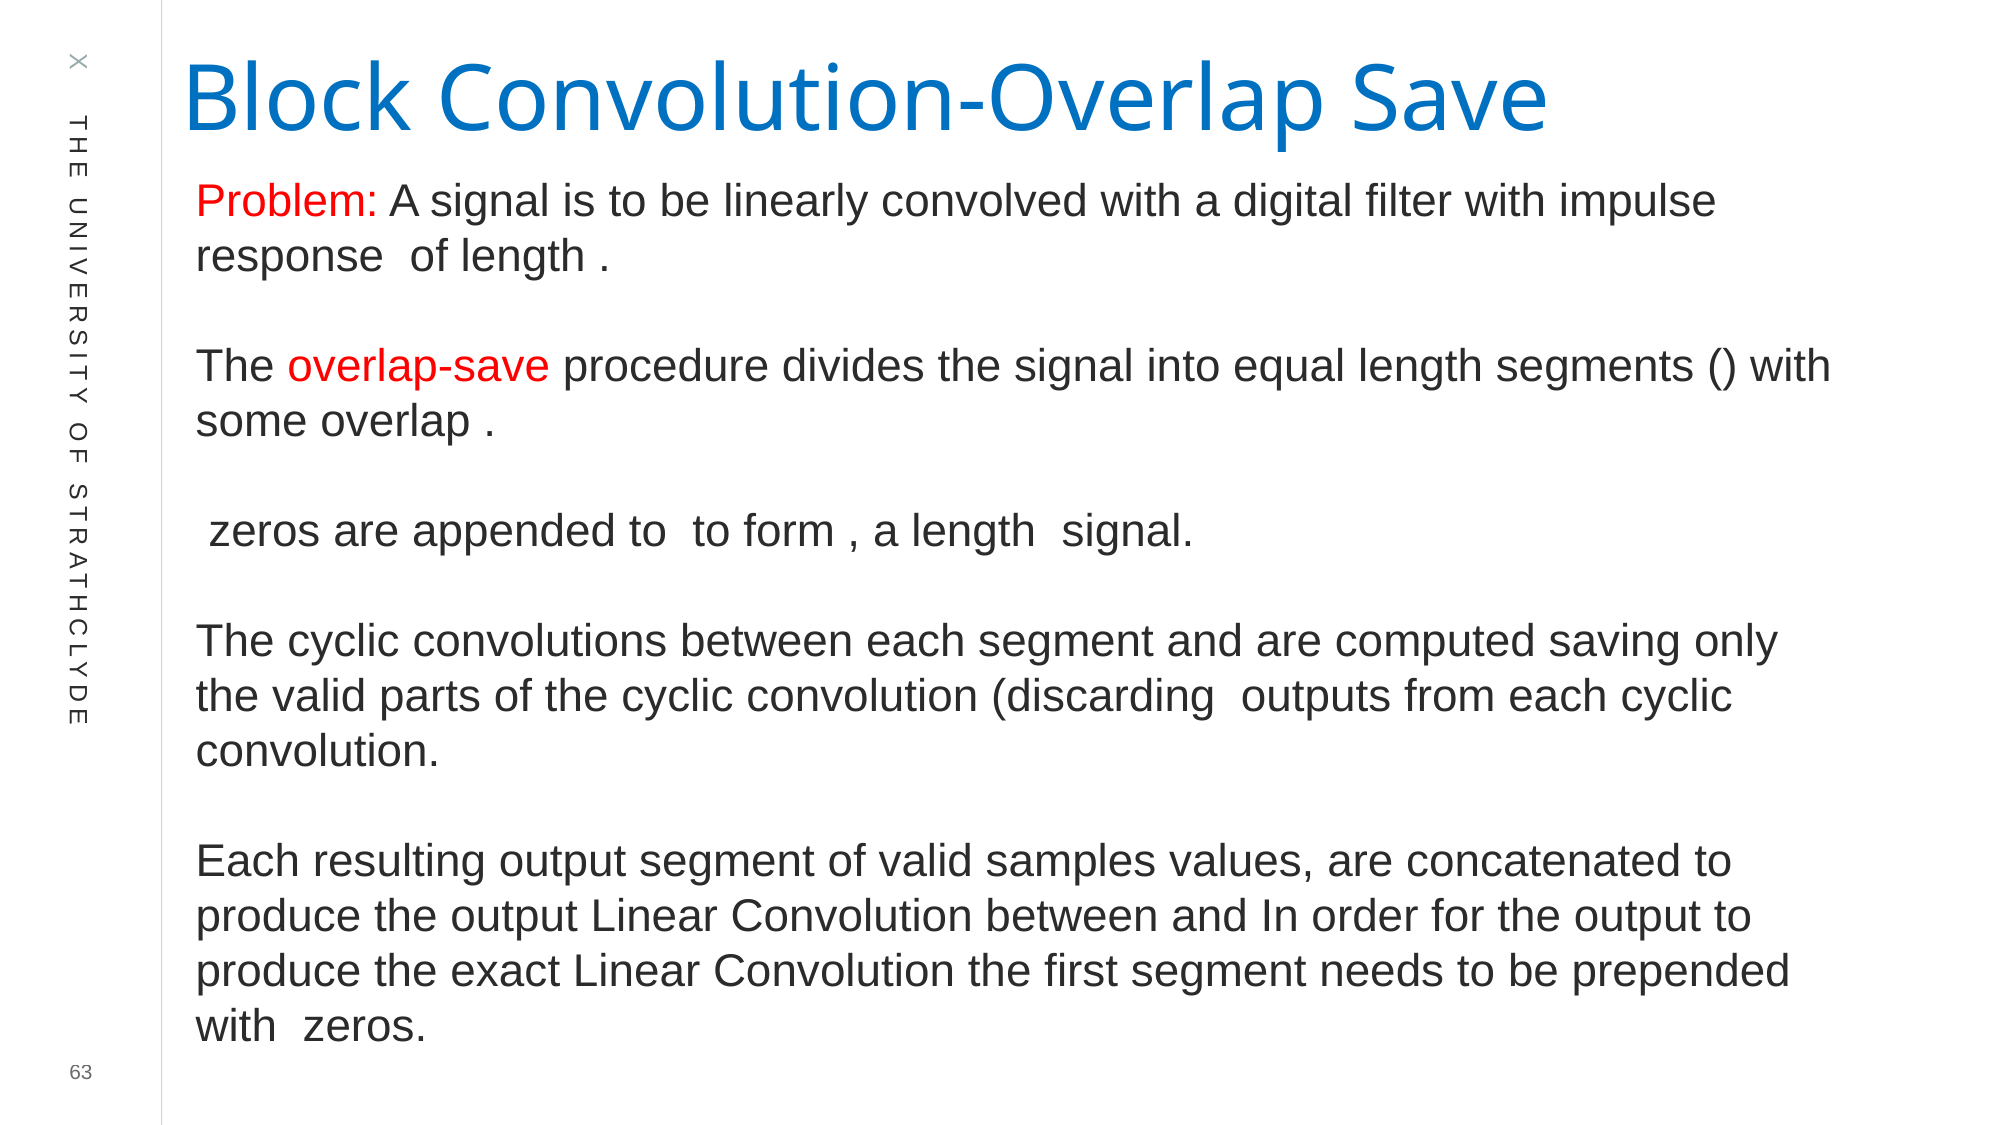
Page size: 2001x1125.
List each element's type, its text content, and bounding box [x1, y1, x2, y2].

title Block Convolution-Overlap Save [180, 28, 2000, 182]
slide_number 63 [38, 1052, 123, 1091]
